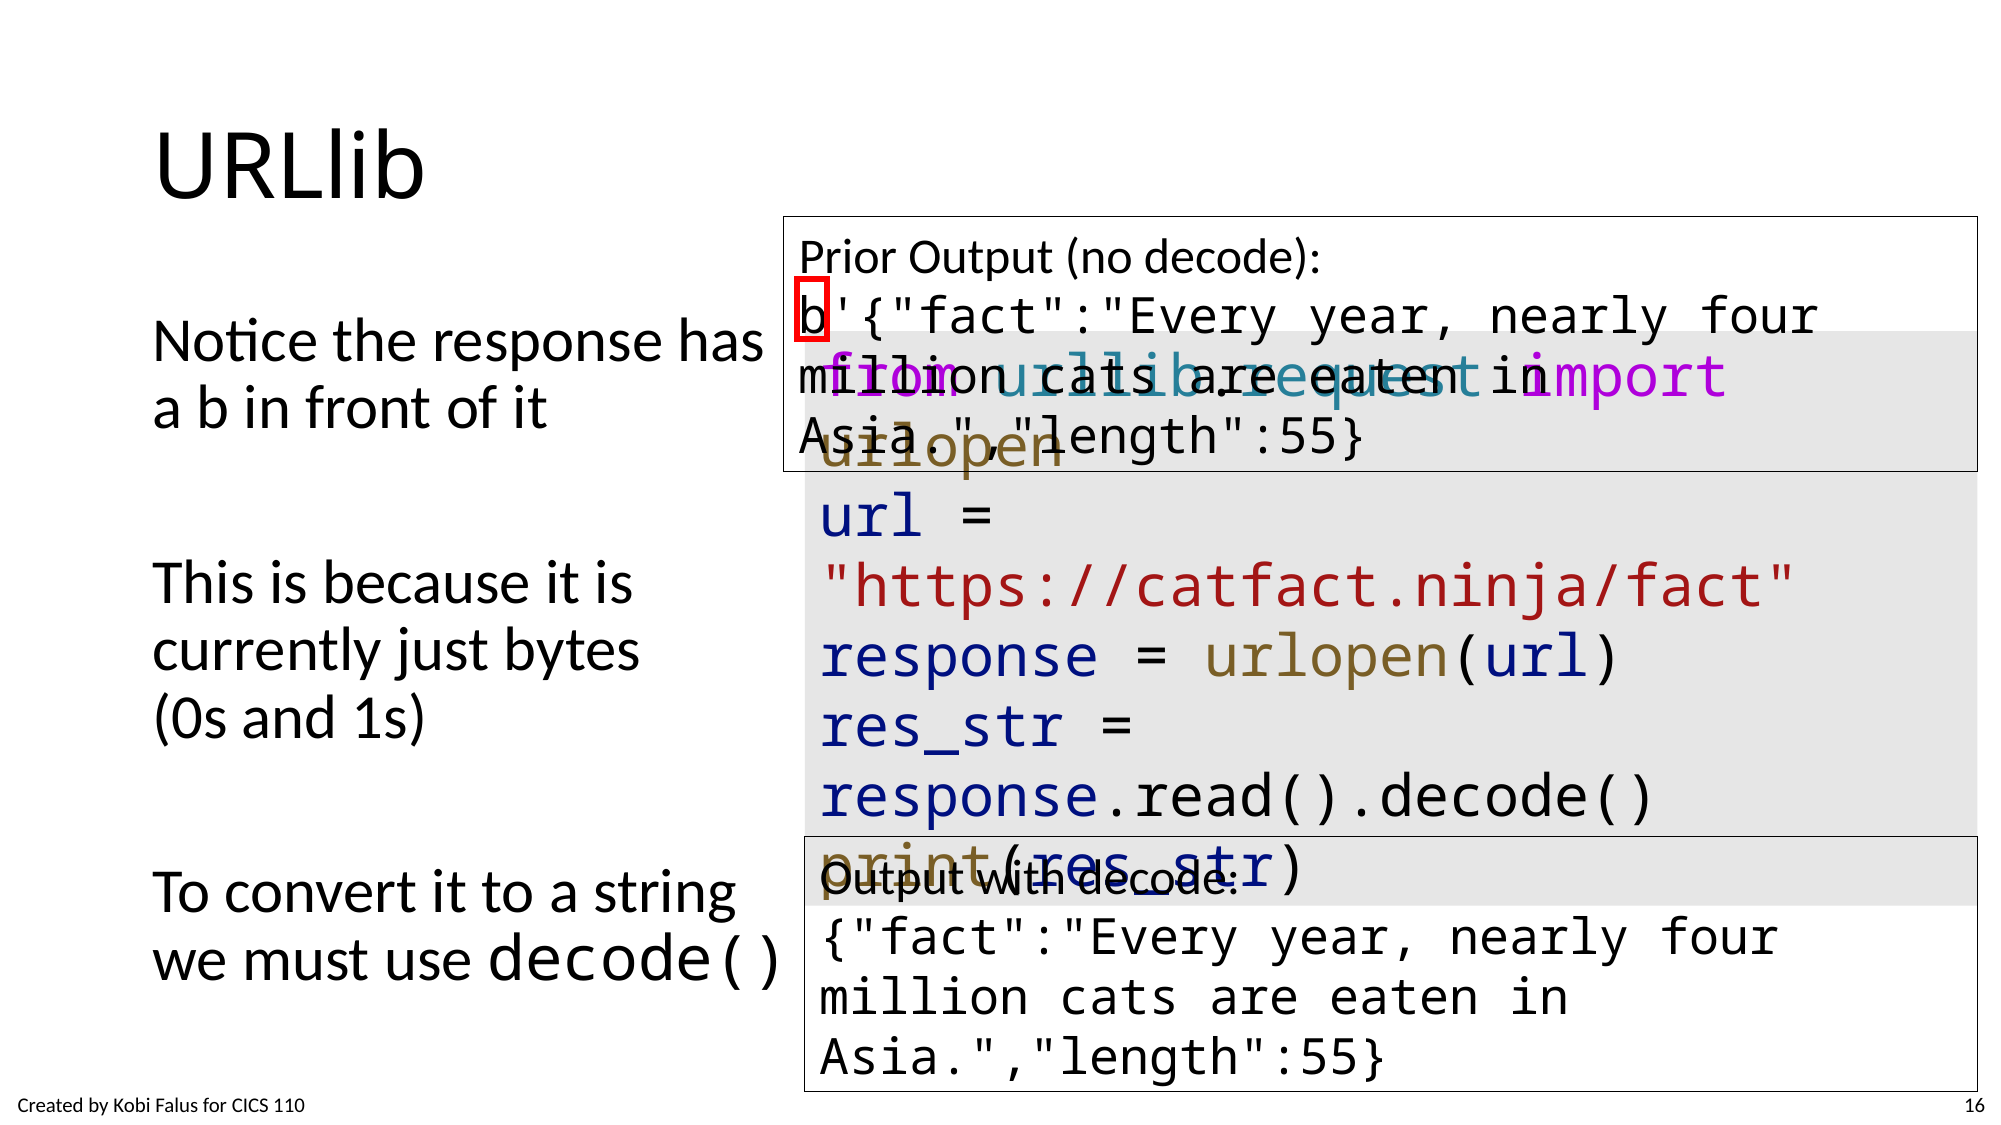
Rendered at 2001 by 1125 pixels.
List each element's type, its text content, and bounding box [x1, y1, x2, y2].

text_box Output with decode: {"fact":"Every year, nearly four million cats are eaten in Asia.","length":55} [804, 836, 1978, 1092]
text_box Prior Output (no decode): b'{"fact":"Every year, nearly four million cats are eaten in Asia.","length":55} [783, 216, 1978, 472]
list Notice the response has a b in front of it This is because it is currently just bytes (0s and 1s) To convert it to a string we must use decode() [137, 299, 804, 1014]
title URLlib [137, 59, 1863, 278]
text_box from urllib.request import urlopen url = "https://catfact.ninja/fact" response = urlopen(url) res_str = response.read().decode() print(res_str) [804, 472, 1978, 836]
text_box [796, 278, 828, 340]
